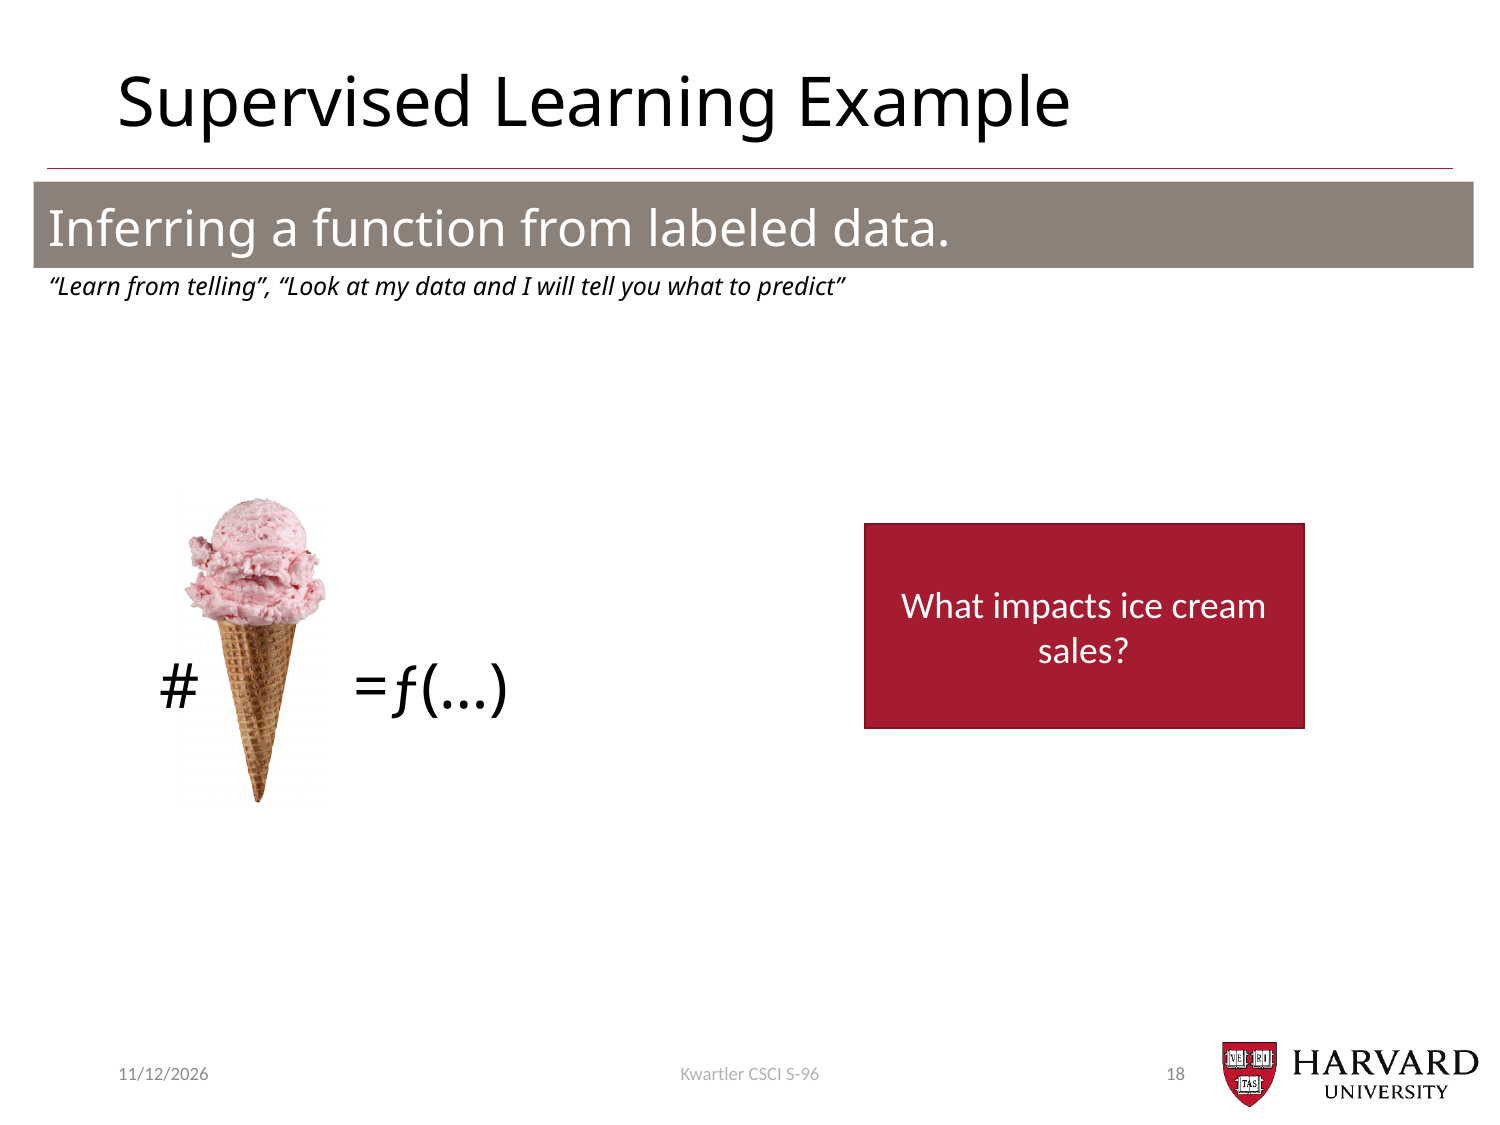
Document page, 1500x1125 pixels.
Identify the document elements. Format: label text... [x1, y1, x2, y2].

title Supervised Learning Example [103, 59, 1397, 157]
picture [1200, 1024, 1500, 1125]
text_box # [144, 630, 183, 714]
text_box “Learn from telling”, “Look at my data and I will tell you what to predict” [33, 255, 1474, 296]
slide_number 18 [1059, 1042, 1200, 1103]
picture [183, 494, 327, 804]
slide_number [103, 1042, 441, 1103]
footer Kwartler CSCI S-96 [496, 1042, 1004, 1103]
text_box =ƒ(…) [338, 630, 577, 714]
text_box What impacts ice cream sales? [864, 523, 1305, 729]
text_box Inferring a function from labeled data. [33, 181, 1474, 255]
